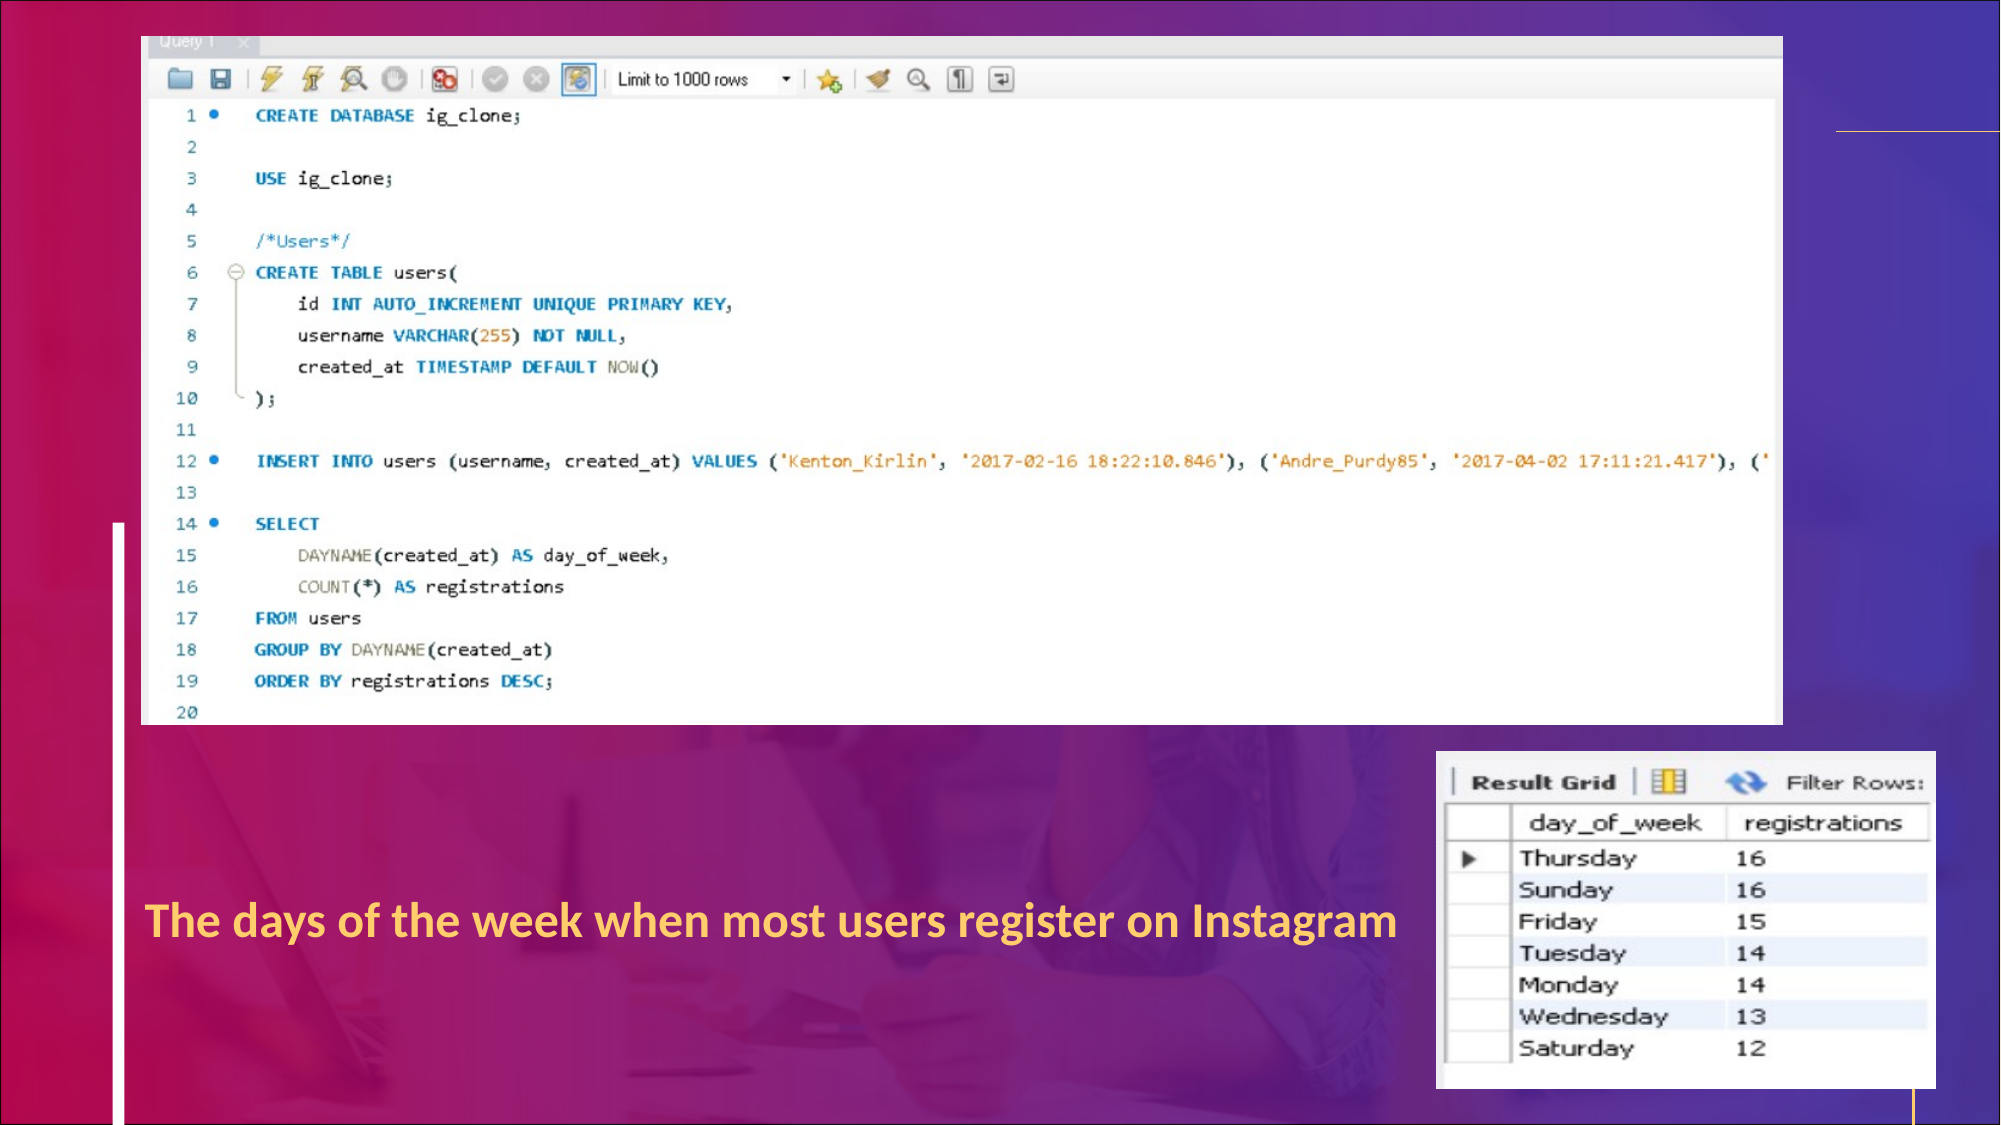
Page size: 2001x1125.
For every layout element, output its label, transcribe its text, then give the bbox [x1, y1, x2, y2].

picture [1436, 751, 1936, 1089]
list The days of the week when most users register on Instagram [129, 887, 1436, 984]
picture [141, 36, 1783, 725]
